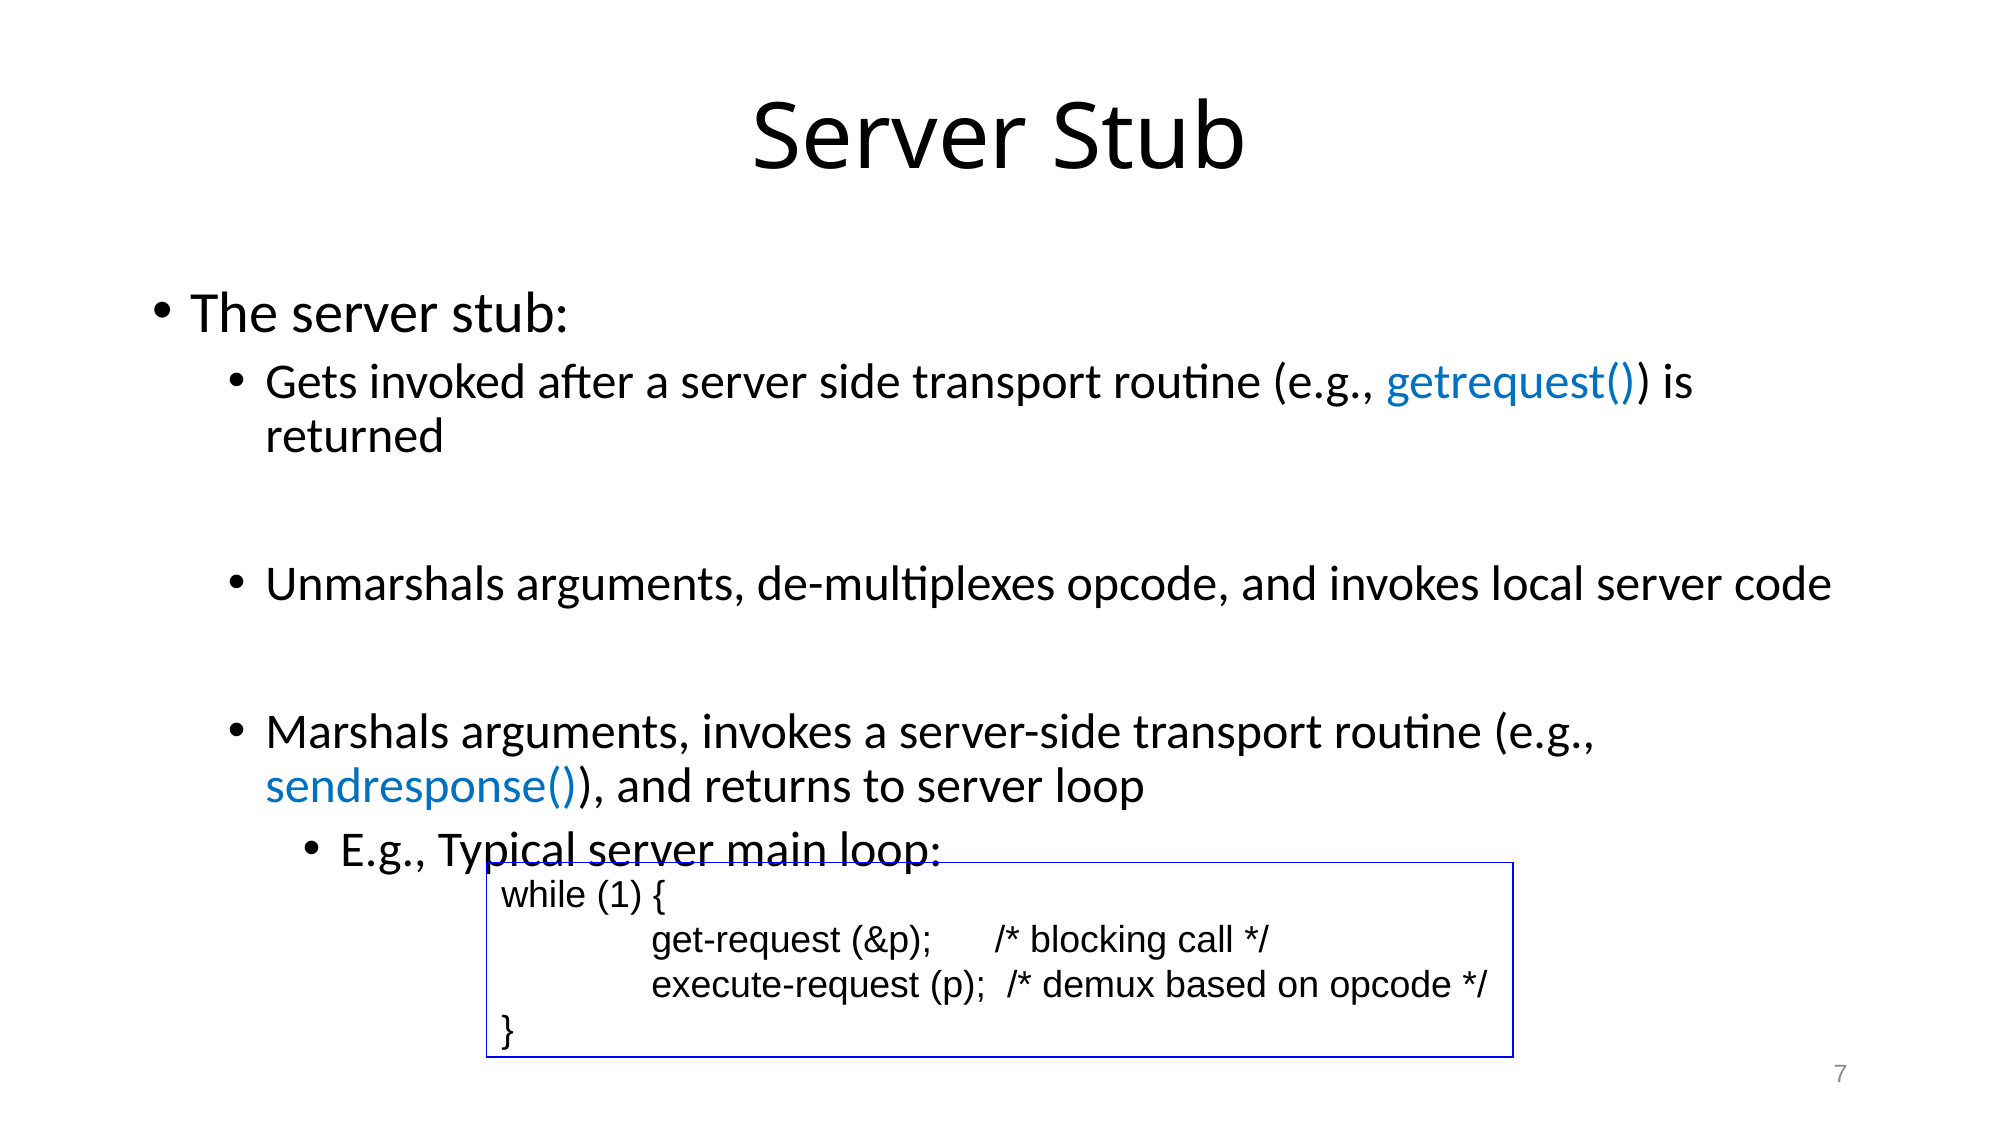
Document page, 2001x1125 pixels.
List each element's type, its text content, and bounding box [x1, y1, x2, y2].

slide_number 7 [1412, 1042, 1863, 1103]
title Server Stub [324, 52, 1675, 226]
list The server stub: Gets invoked after a server side transport routine (e.g., getrequest()) is returned Unmarshals arguments, de-multiplexes opcode, and invokes local server code Marshals arguments, invokes a server-side transport routine (e.g., sendresponse()), and returns to server loop E.g., Typical server main loop: [138, 274, 1875, 1125]
text_box while (1) { get-request (&p); /* blocking call */ execute-request (p); /* demux based on opcode */ } [486, 862, 1514, 1058]
